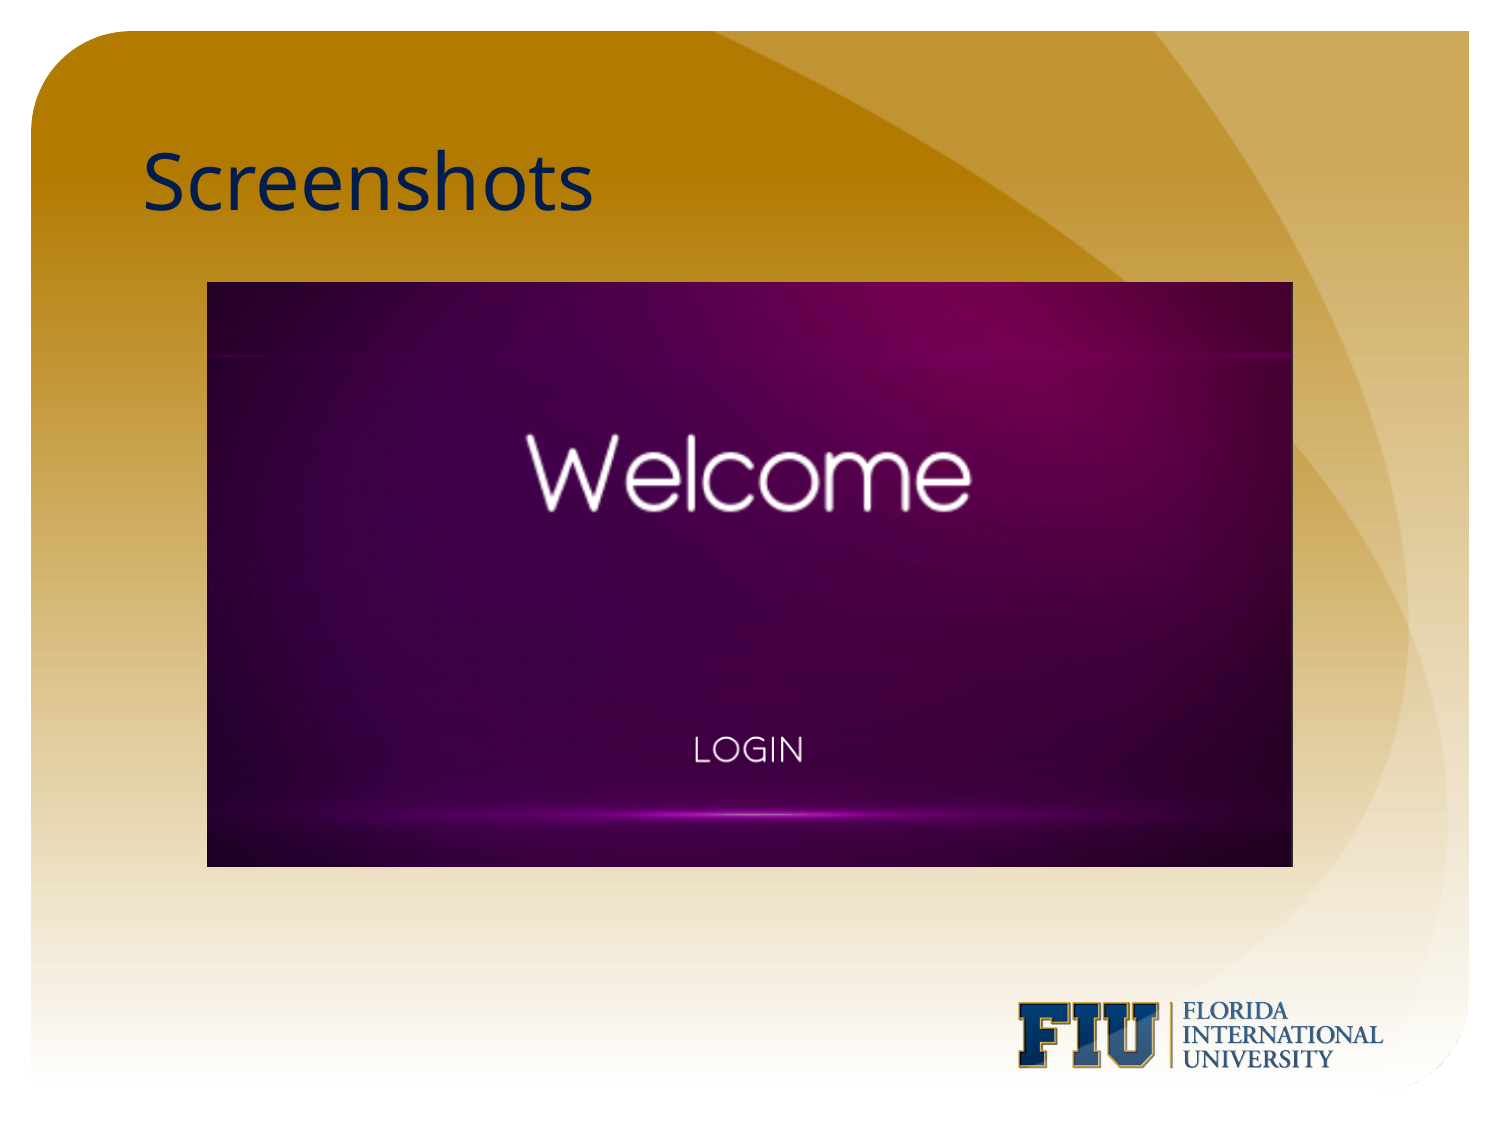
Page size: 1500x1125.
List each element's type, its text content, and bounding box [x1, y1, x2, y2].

list [127, 249, 1372, 941]
title Screenshots [127, 62, 1372, 234]
picture [24, 30, 1473, 1094]
